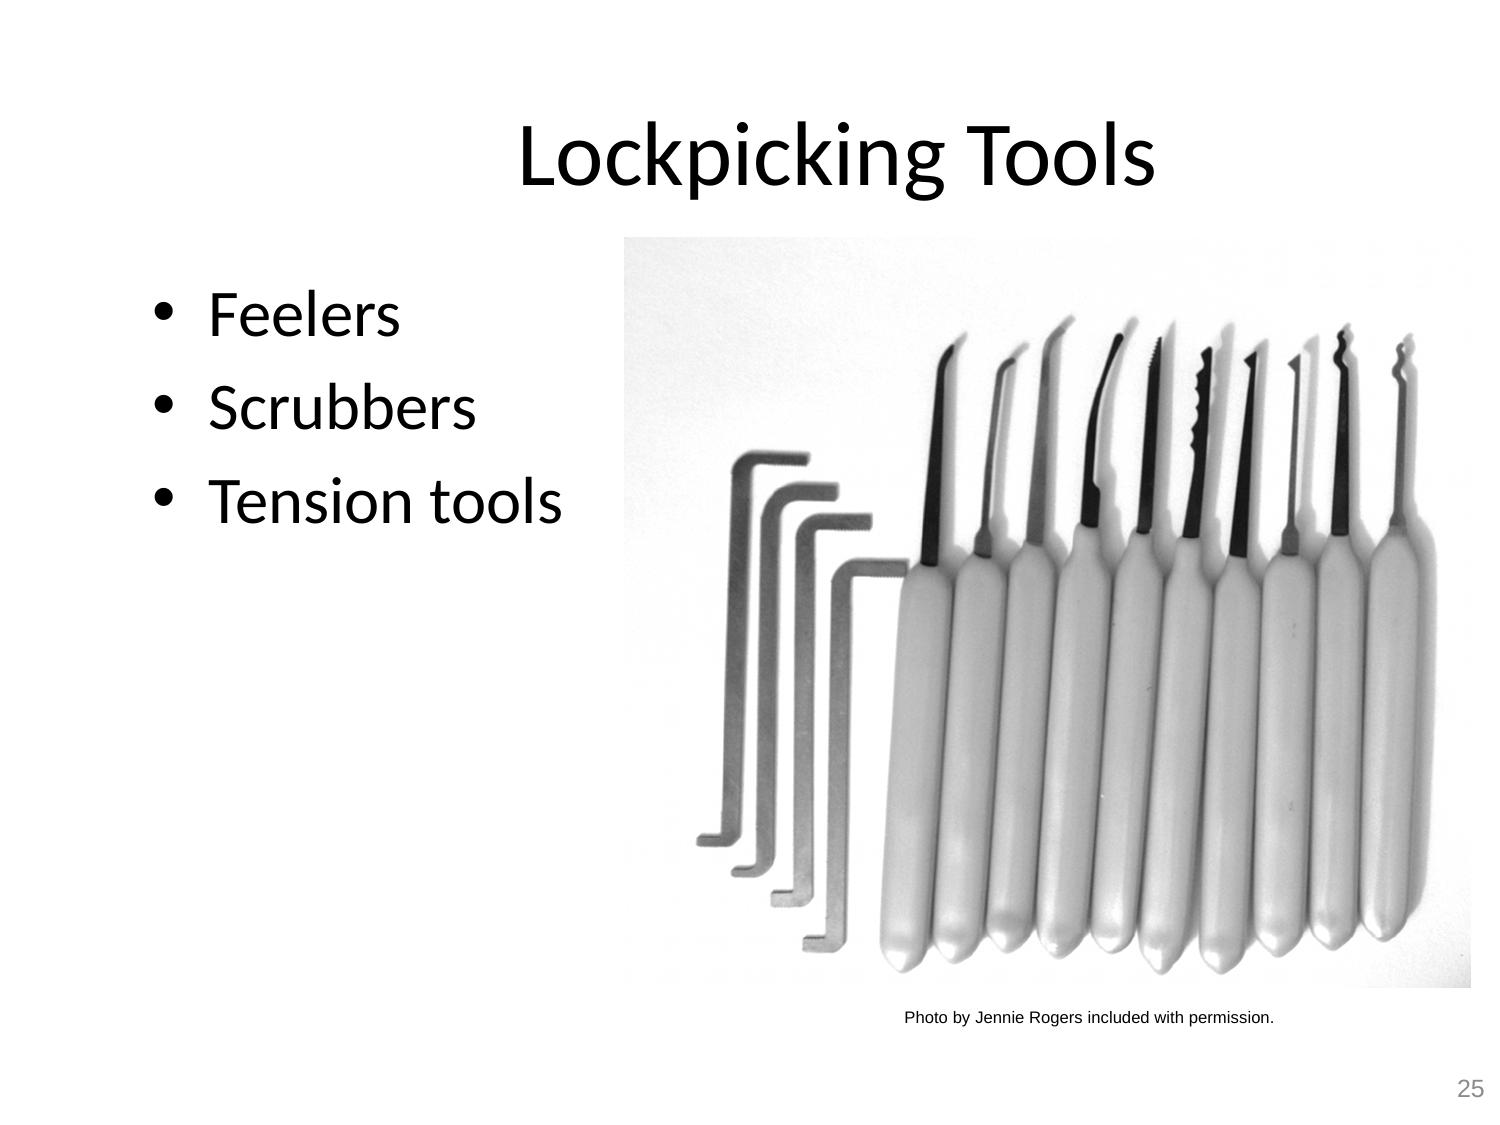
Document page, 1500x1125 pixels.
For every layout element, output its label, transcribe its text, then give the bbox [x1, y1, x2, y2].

list Feelers Scrubbers Tension tools [137, 262, 825, 1000]
picture [624, 237, 1472, 988]
title Lockpicking Tools [200, 50, 1475, 248]
slide_number 25 [1187, 1050, 1500, 1125]
text_box Photo by Jennie Rogers included with permission. [889, 999, 1291, 1035]
